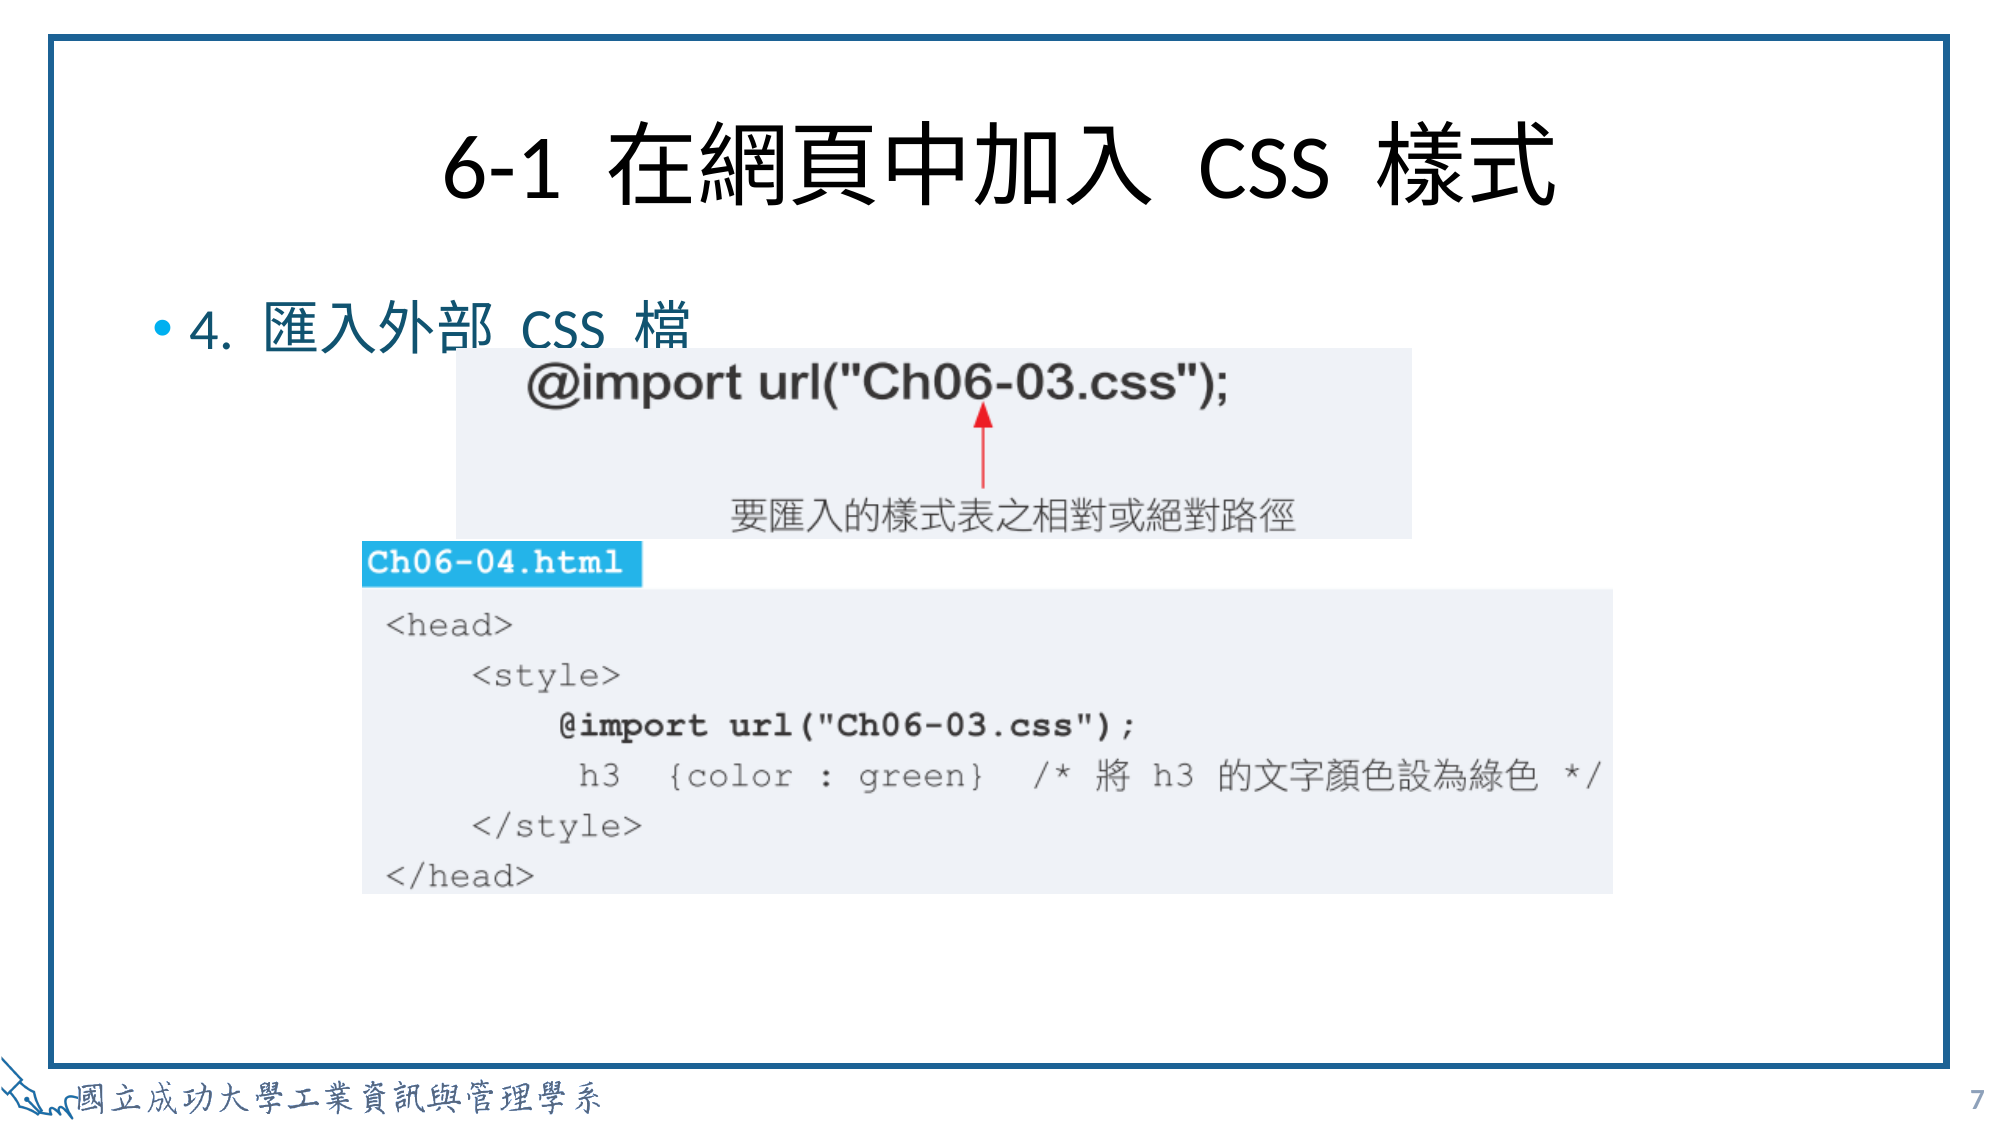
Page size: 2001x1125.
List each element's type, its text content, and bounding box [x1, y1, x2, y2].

picture [0, 1049, 80, 1125]
title 6-1 在網頁中加入 CSS 樣式 [137, 59, 1863, 278]
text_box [362, 348, 1613, 894]
slide_number 7 [1550, 1067, 2000, 1125]
list 4. 匯入外部 CSS 檔 [137, 291, 1863, 1006]
